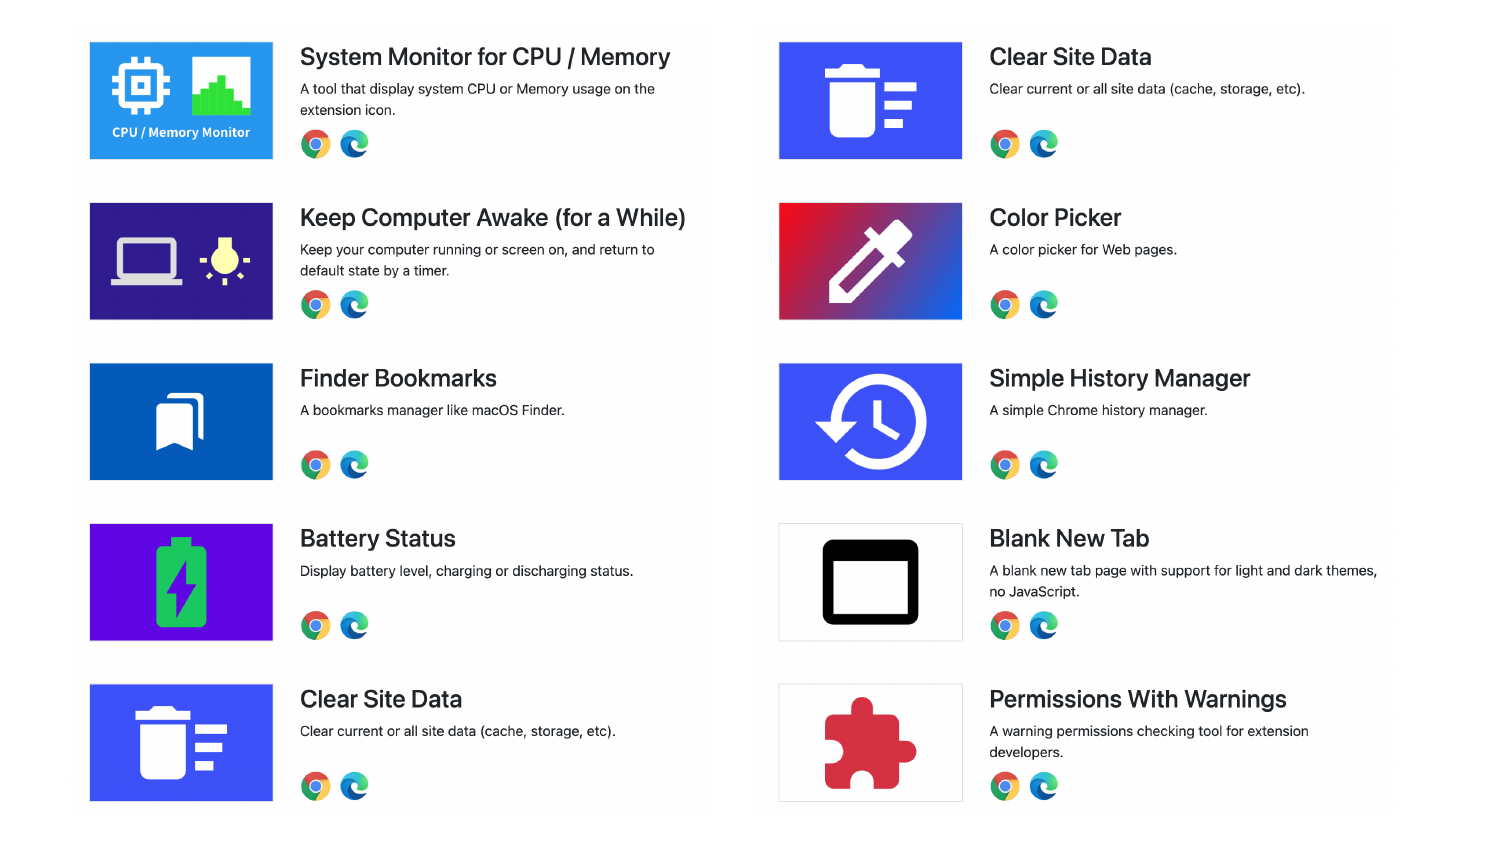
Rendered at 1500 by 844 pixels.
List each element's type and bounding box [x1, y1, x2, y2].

picture [64, 24, 715, 819]
picture [749, 24, 1399, 819]
